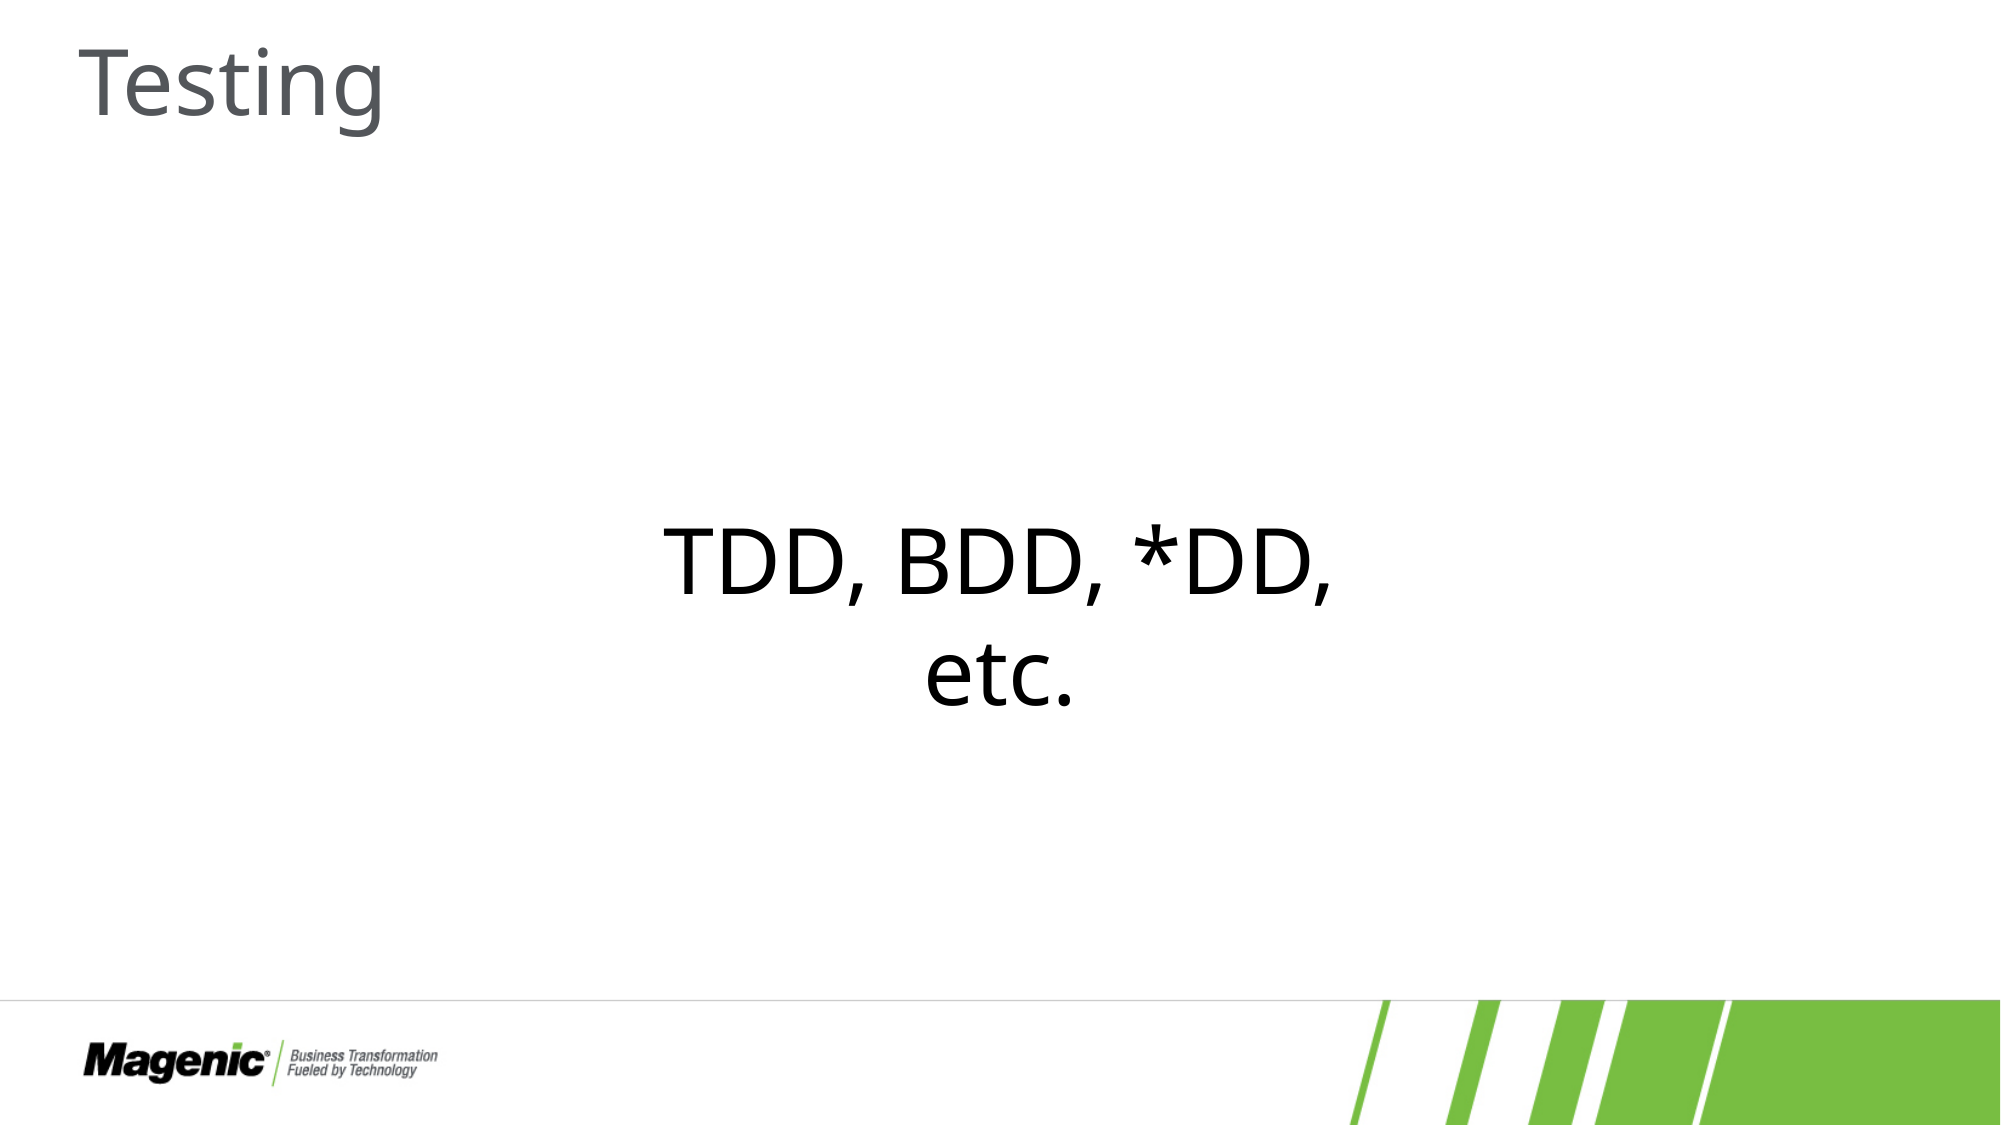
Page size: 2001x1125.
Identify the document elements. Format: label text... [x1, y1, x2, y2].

text_box TDD, BDD, *DD, etc. [632, 496, 1369, 731]
title Testing [63, 41, 1938, 131]
picture [0, 0, 2001, 1125]
